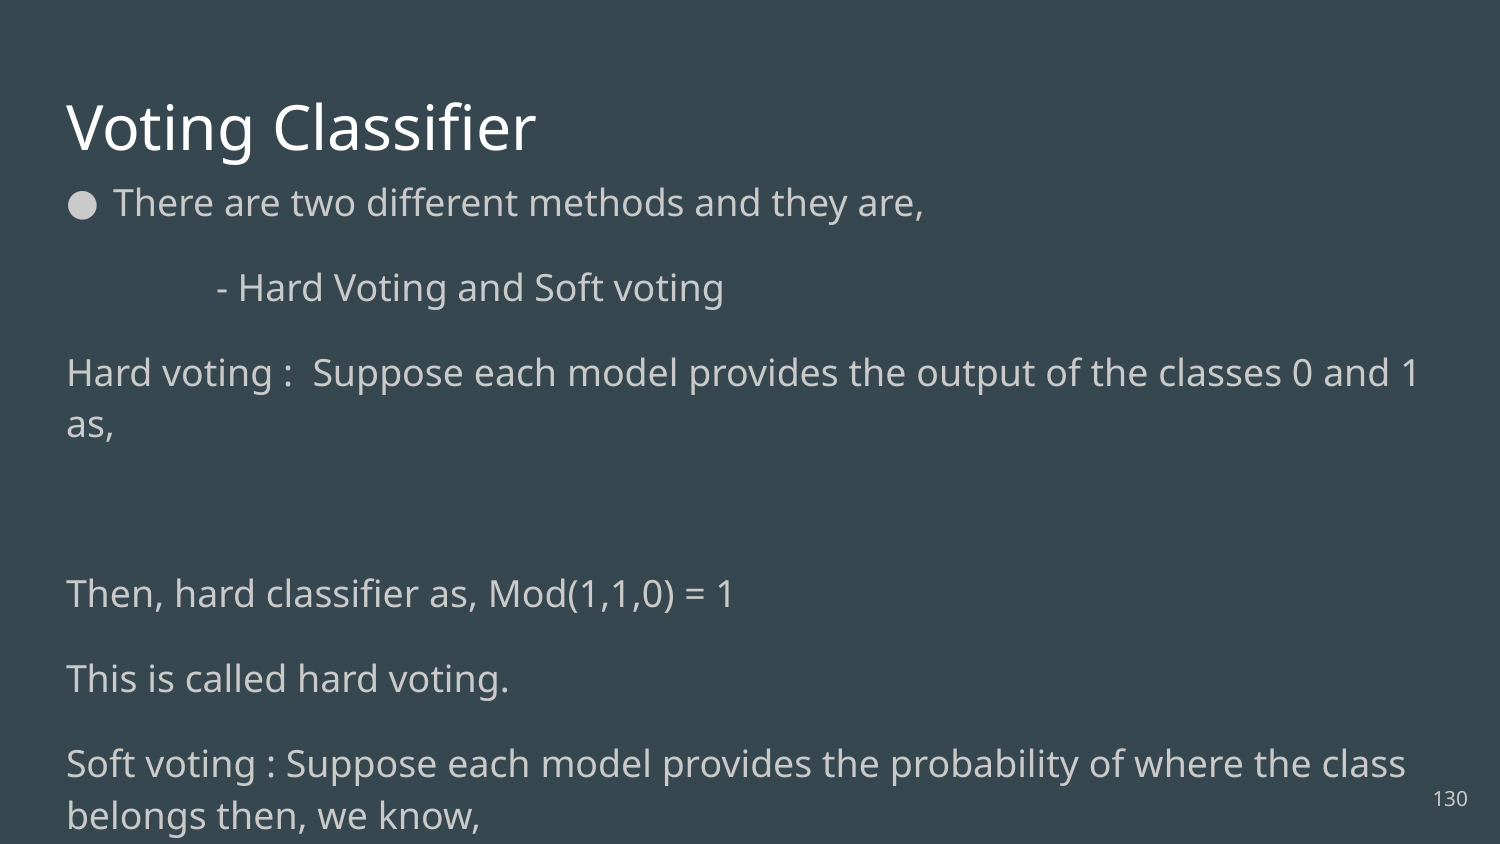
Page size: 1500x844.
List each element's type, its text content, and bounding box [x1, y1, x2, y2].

slide_number 130 [1392, 767, 1483, 833]
title Voting Classifier [51, 72, 1449, 167]
